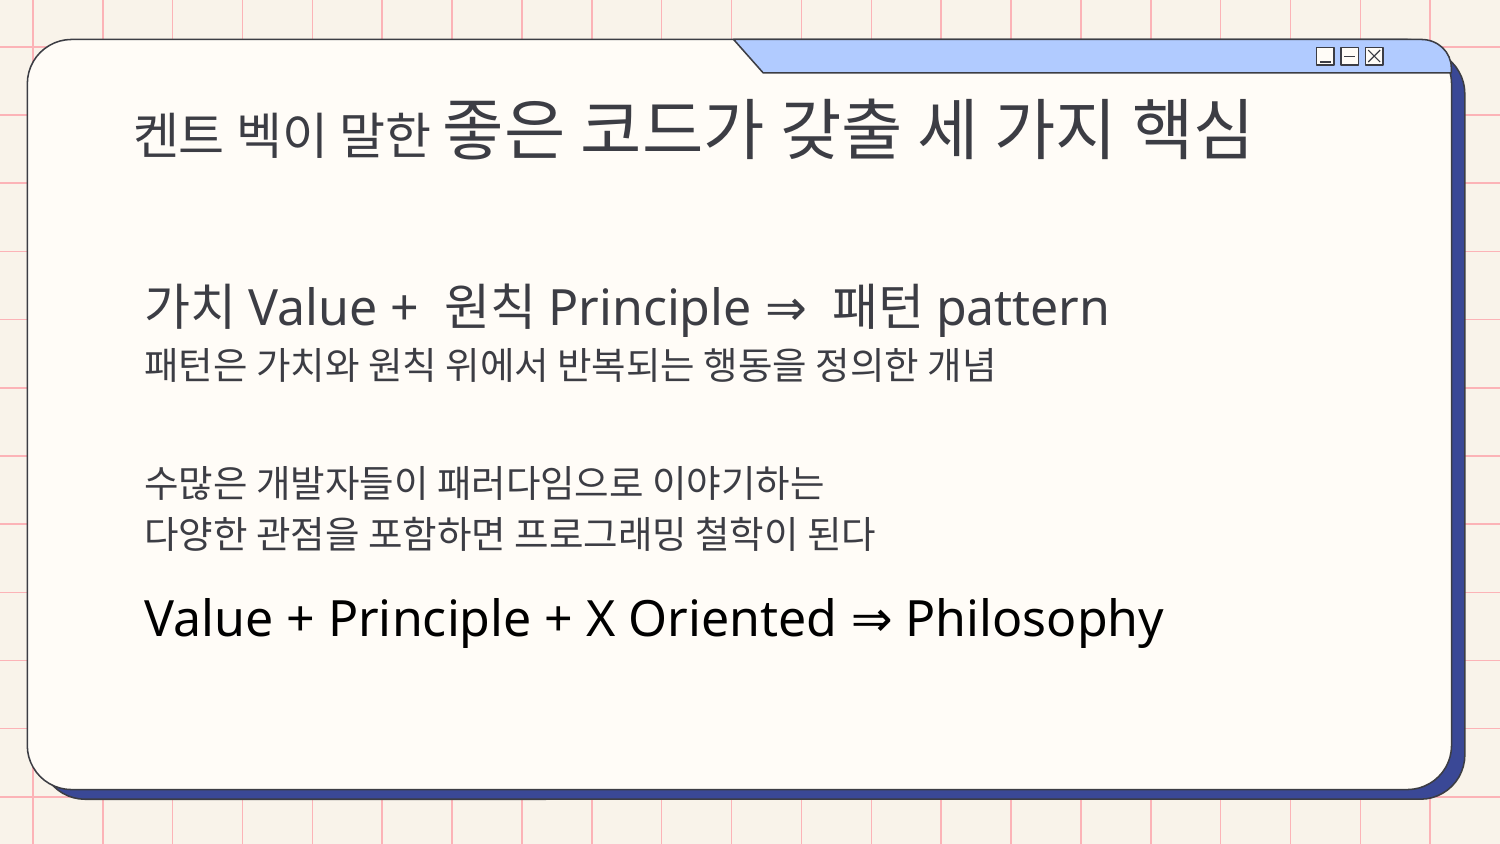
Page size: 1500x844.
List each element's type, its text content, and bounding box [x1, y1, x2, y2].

title 켄트 벡이 말한 좋은 코드가 갖출 세 가지 핵심 [118, 72, 1283, 246]
subtitle 가치Value + 원칙Principle ⇒ 패턴pattern 패턴은 가치와 원칙 위에서 반복되는 행동을 정의한 개념 수많은 개발자들이 패러다임으로 이야기하는 다양한 관점을 포함하면 프로그래밍 철학이 된다 Value + Principle + X Oriented ⇒ Philosophy [129, 251, 1233, 634]
